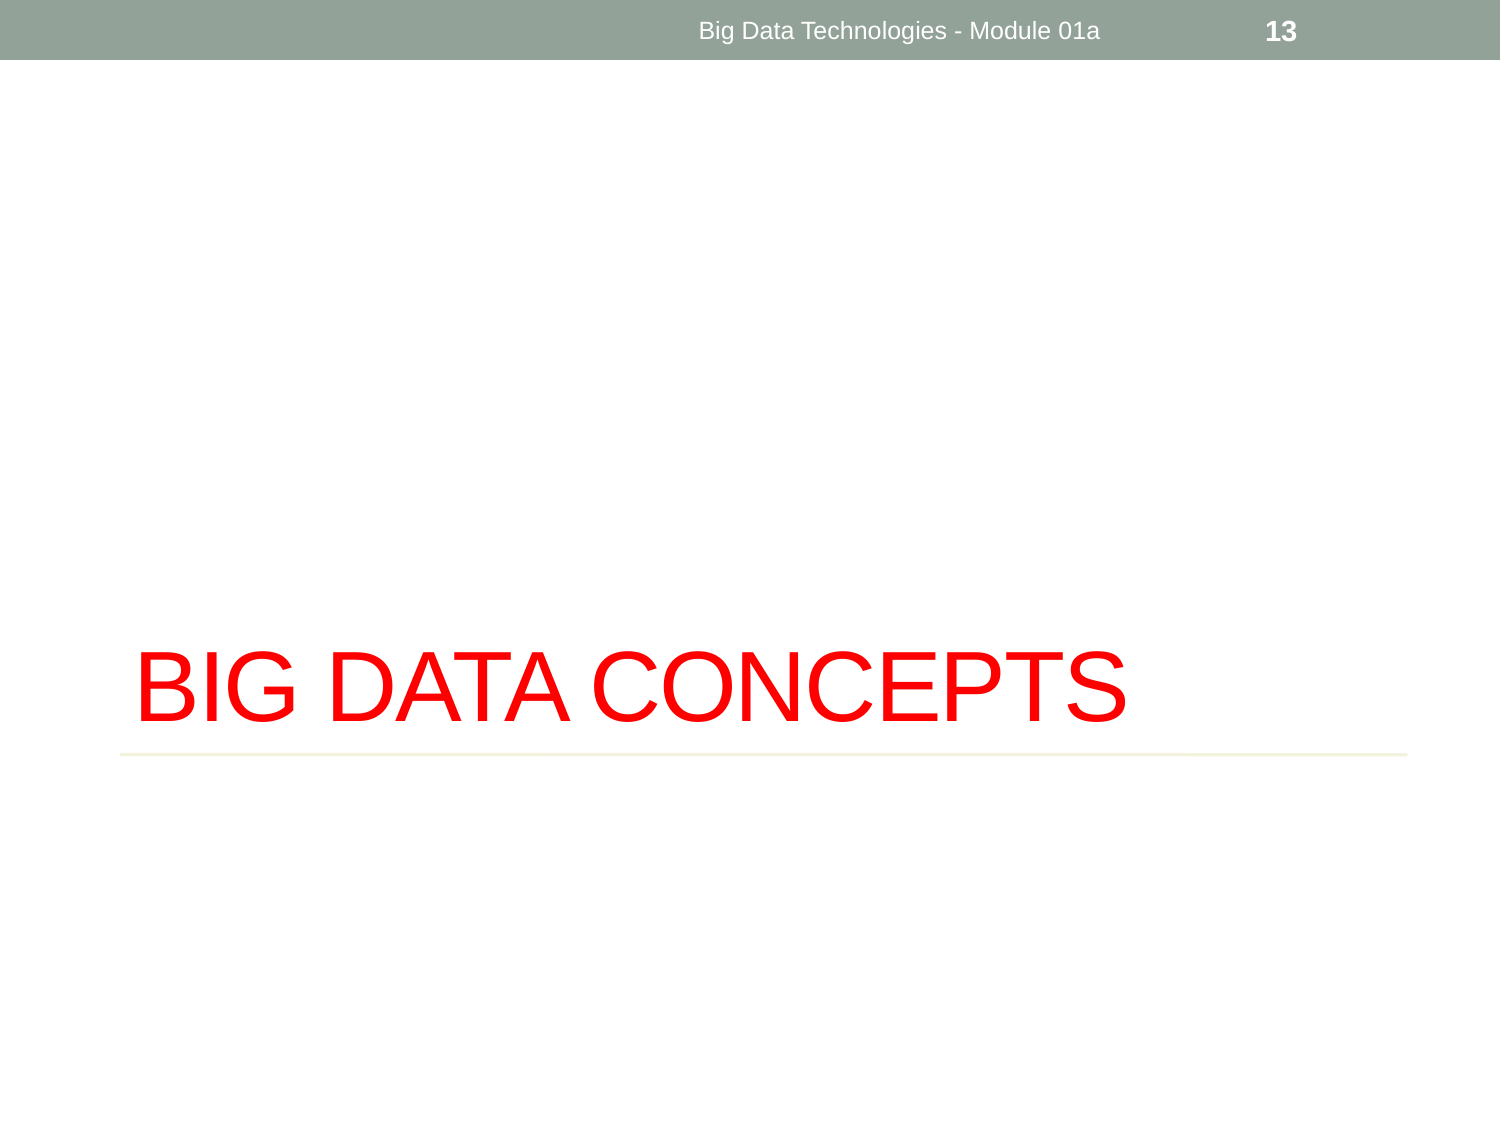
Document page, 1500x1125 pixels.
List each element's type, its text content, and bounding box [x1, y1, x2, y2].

footer Big Data Technologies - Module 01a [562, 3, 1238, 57]
title Big Data Concepts [118, 387, 1394, 749]
slide_number 13 [1250, 3, 1425, 57]
